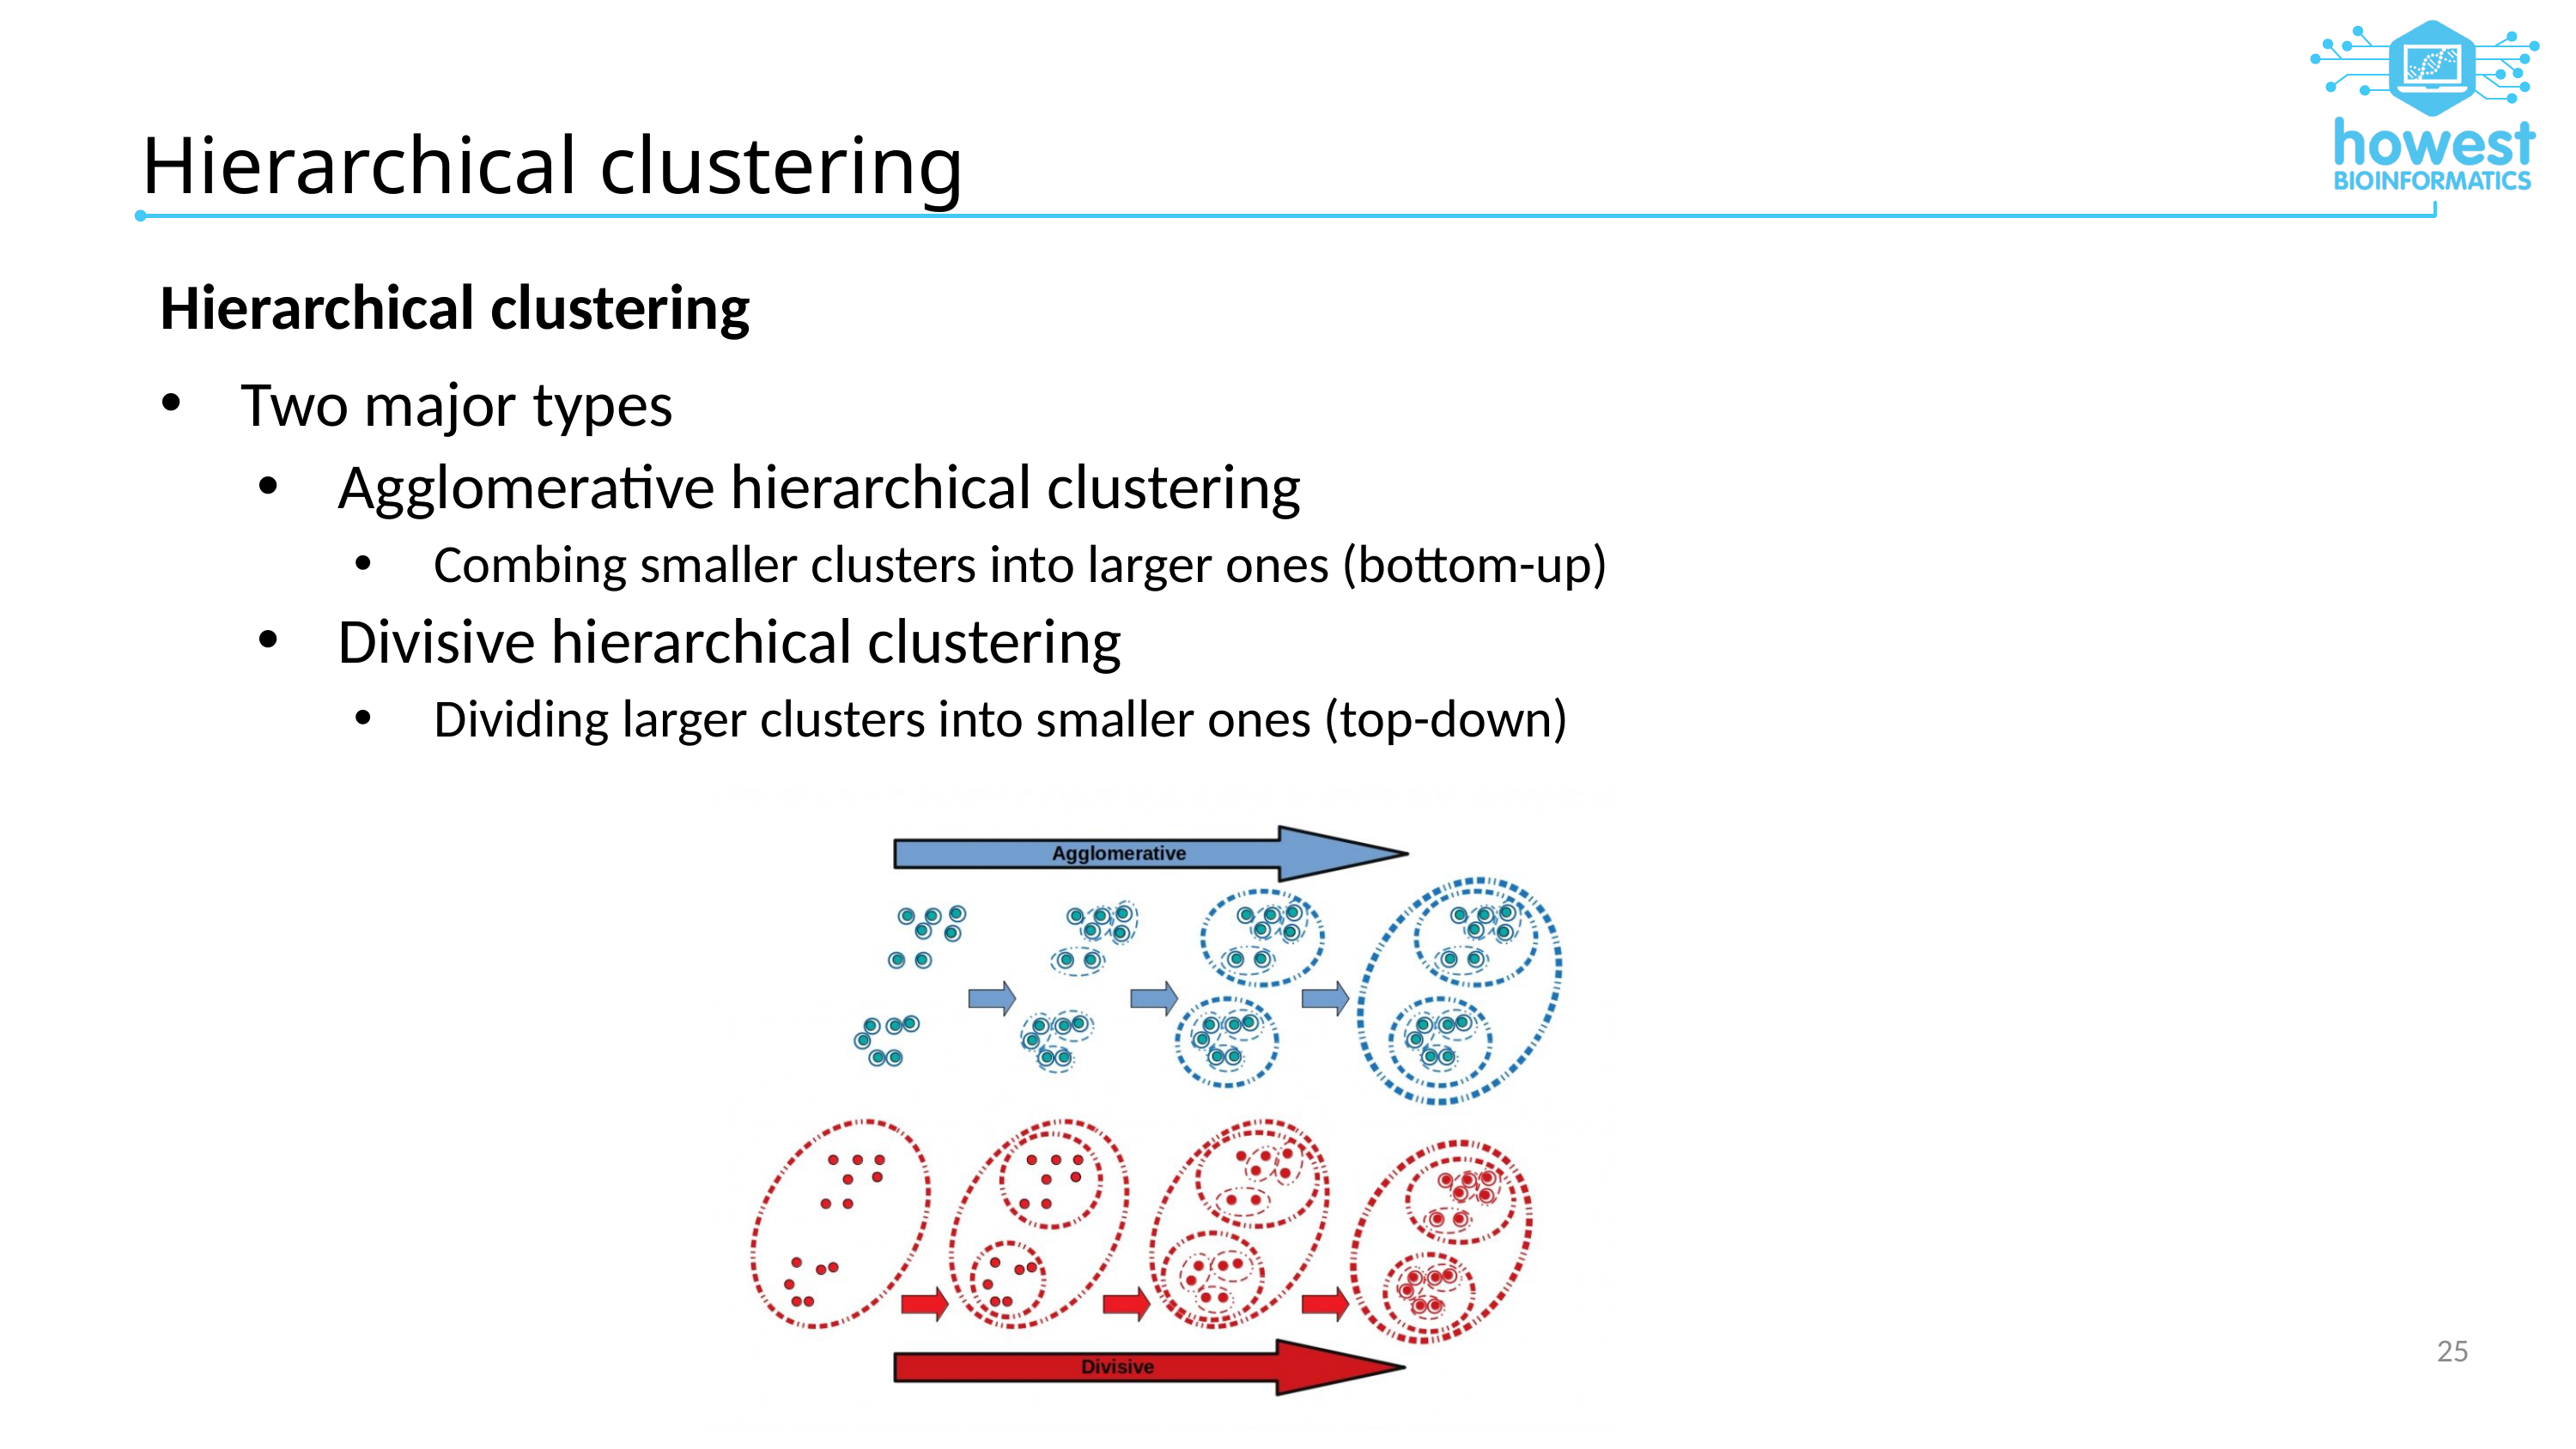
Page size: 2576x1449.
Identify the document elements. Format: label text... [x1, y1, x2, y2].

picture [2312, 0, 2559, 228]
list Hierarchical clustering Two major types Agglomerative hierarchical clustering Combing smaller clusters into larger ones (bottom-up) Divisive hierarchical clustering Dividing larger clusters into smaller ones (top-down) [147, 267, 2482, 1128]
slide_number 25 [2341, 1310, 2482, 1388]
title Hierarchical clustering [140, 124, 2252, 215]
picture [705, 788, 1613, 1430]
